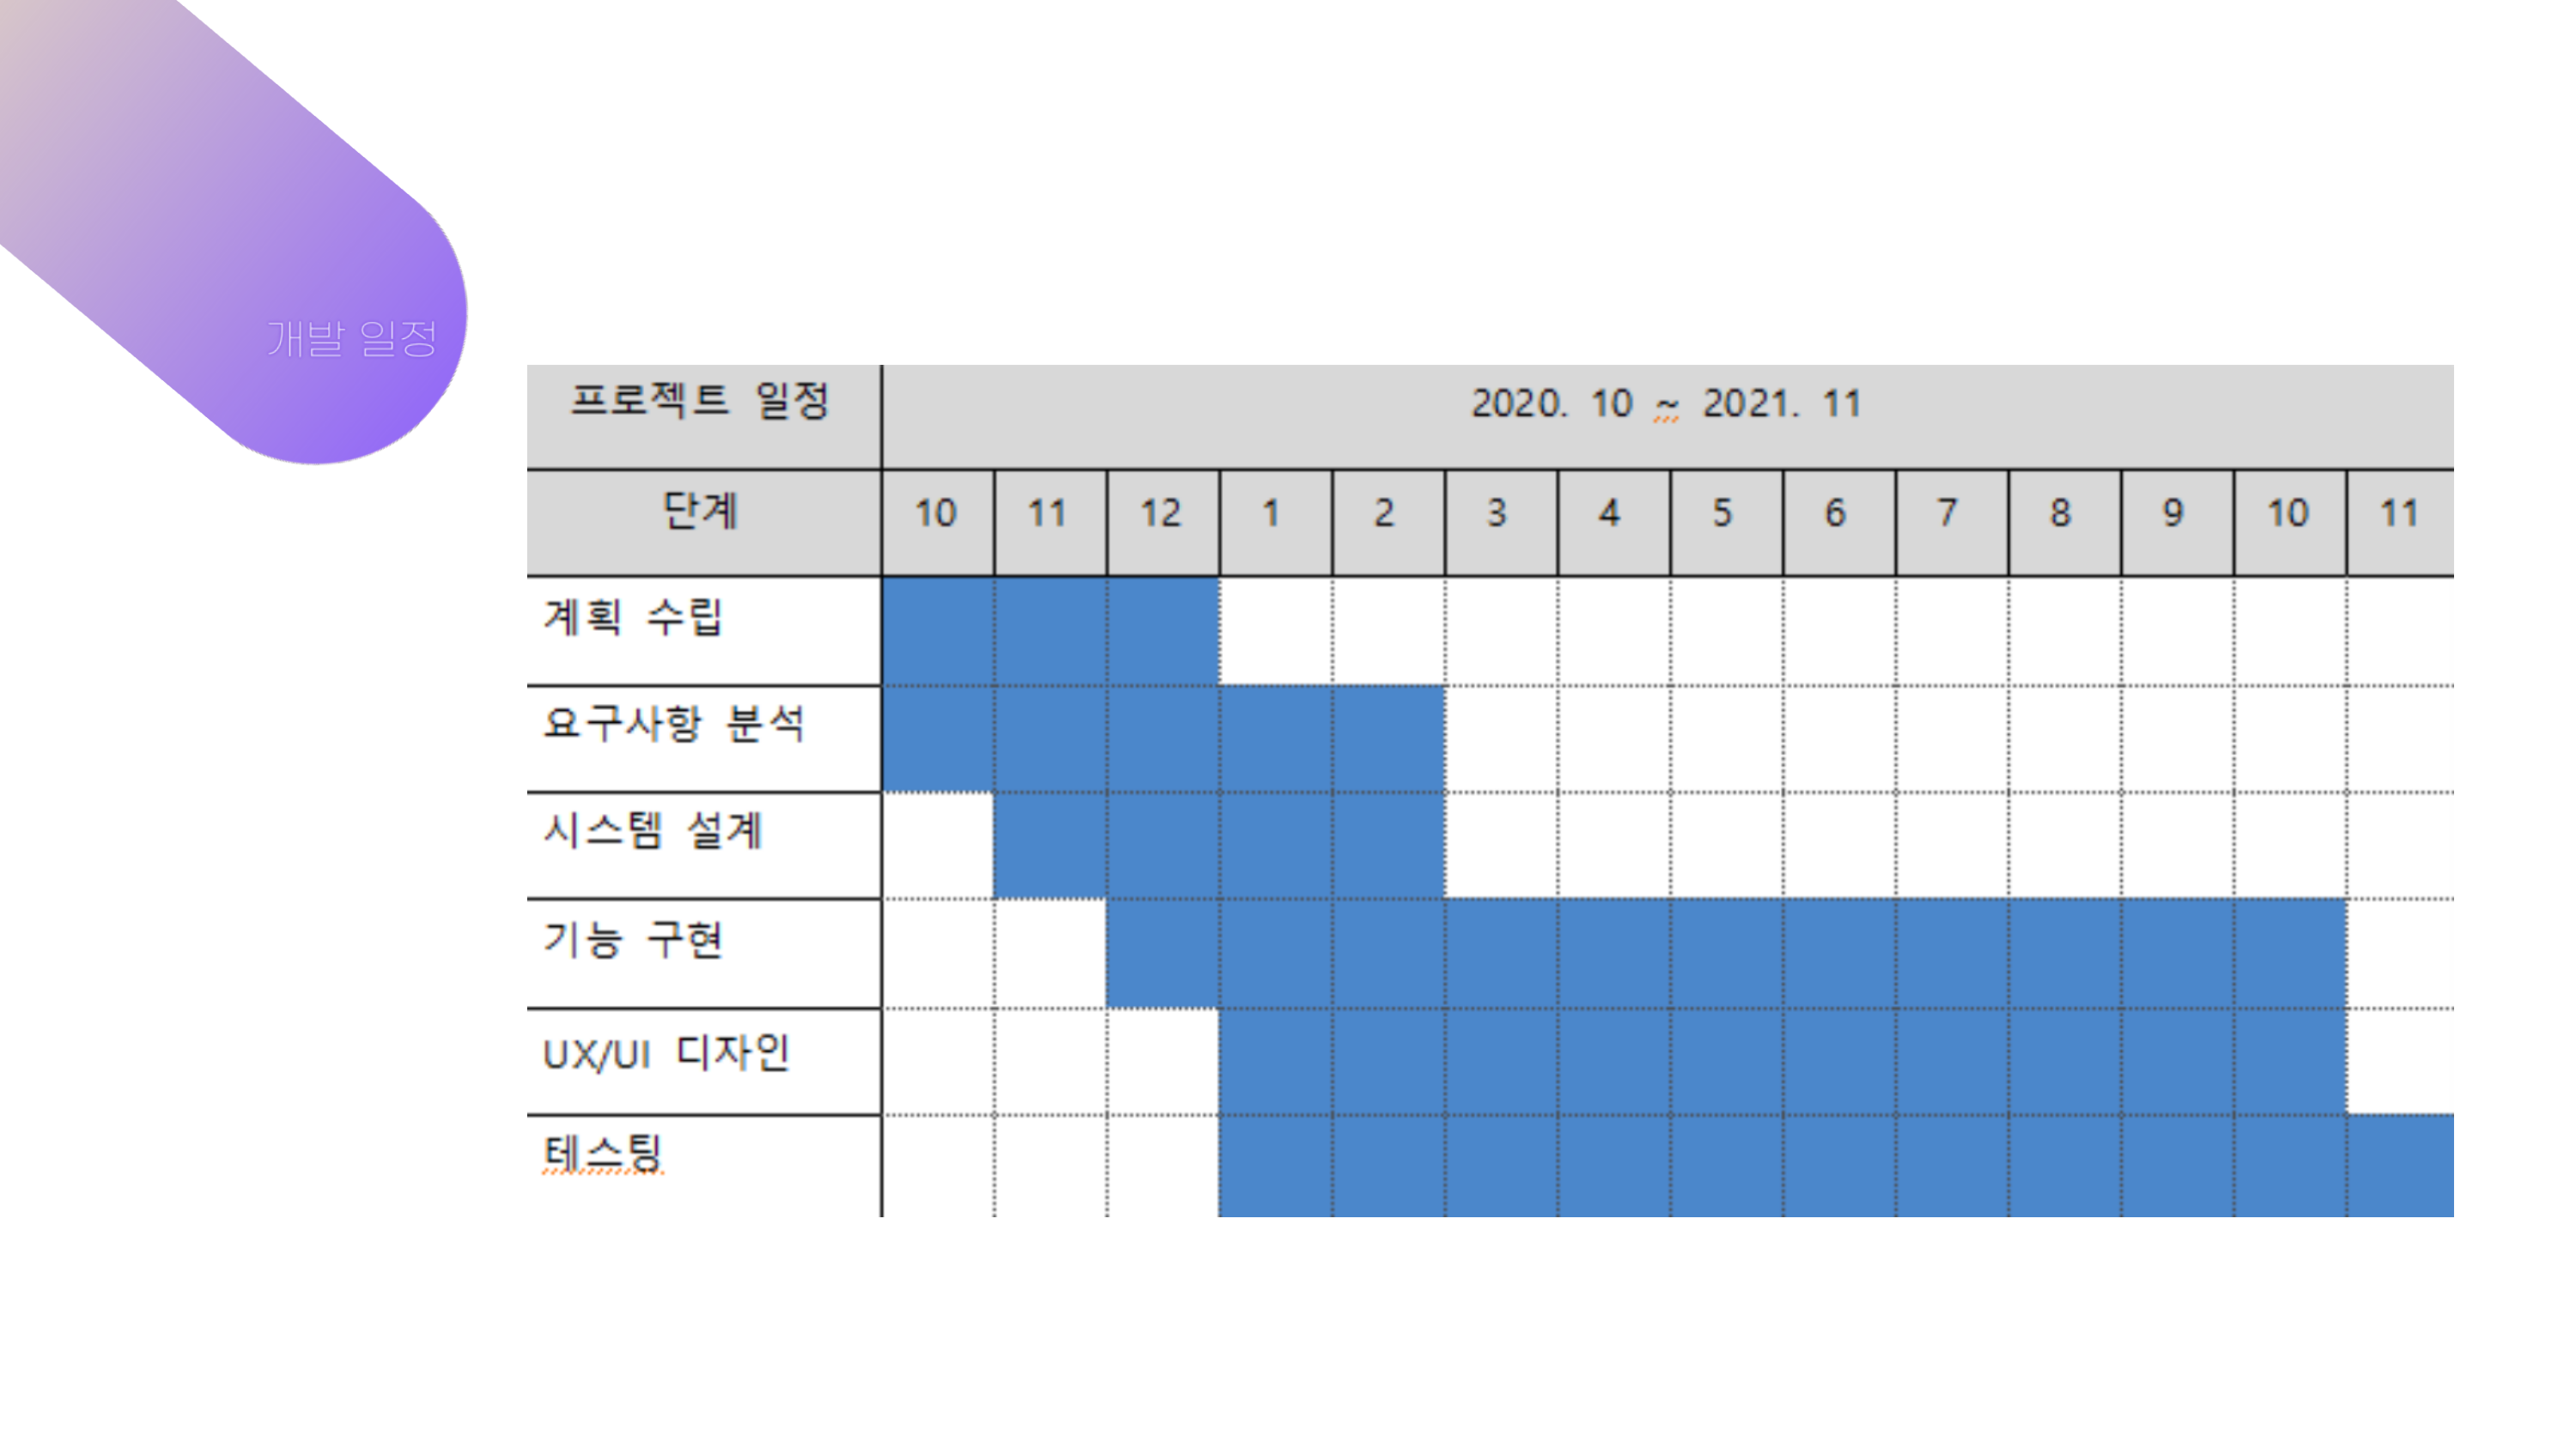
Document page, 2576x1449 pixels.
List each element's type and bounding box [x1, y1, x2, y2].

text_box [0, 0, 543, 256]
picture [15, 256, 554, 524]
text_box [527, 364, 2455, 1217]
